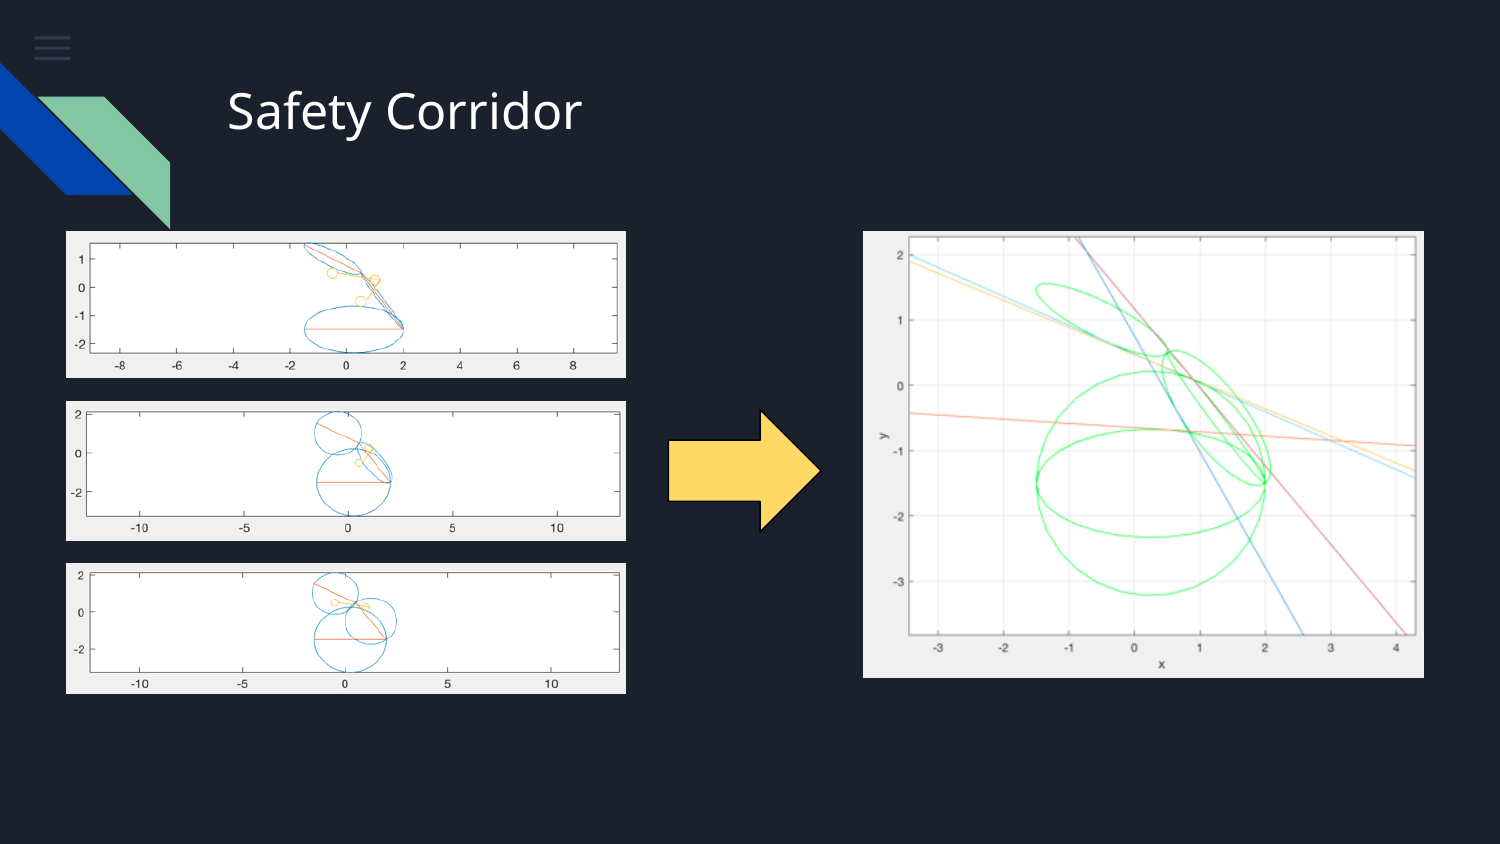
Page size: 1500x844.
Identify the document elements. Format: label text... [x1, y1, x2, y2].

picture [863, 230, 1424, 679]
picture [66, 563, 626, 695]
title Safety Corridor [212, 64, 1368, 154]
text_box [668, 409, 822, 532]
picture [66, 230, 626, 378]
picture [66, 401, 626, 541]
